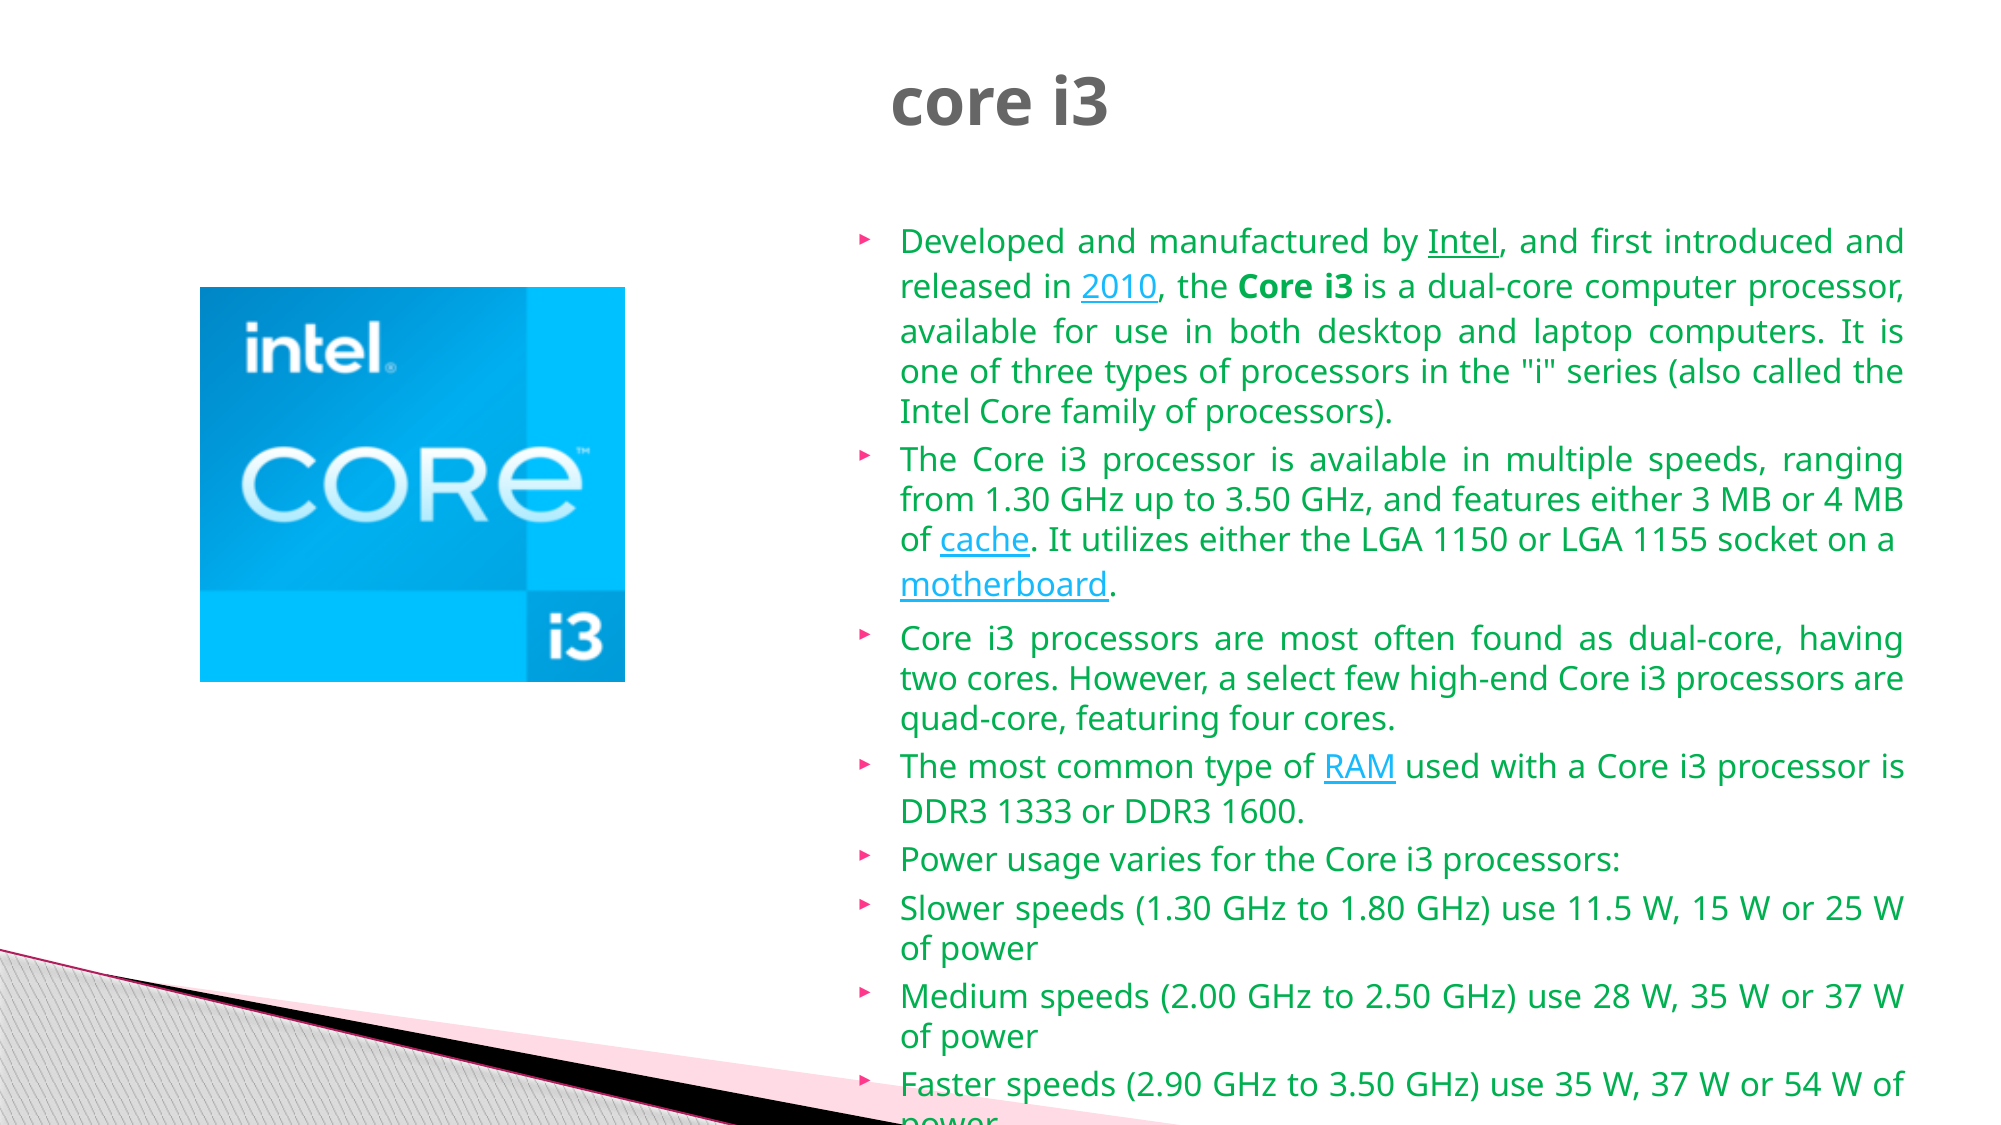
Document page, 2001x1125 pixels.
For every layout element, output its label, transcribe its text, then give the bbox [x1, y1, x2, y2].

list Developed and manufactured by Intel, and first introduced and released in 2010, the Core i3 is a dual-core computer processor, available for use in both desktop and laptop computers. It is one of three types of processors in the "i" series (also called the Intel Core family of processors). The Core i3 processor is available in multiple speeds, ranging from 1.30 GHz up to 3.50 GHz, and features either 3 MB or 4 MB of cache. It utilizes either the LGA 1150 or LGA 1155 socket on a motherboard. Core i3 processors are most often found as dual-core, having two cores. However, a select few high-end Core i3 processors are quad-core, featuring four cores. The most common type of RAM used with a Core i3 processor is DDR3 1333 or DDR3 1600. Power usage varies for the Core i3 processors: Slower speeds (1.30 GHz to 1.80 GHz) use 11.5 W, 15 W or 25 W of power Medium speeds (2.00 GHz to 2.50 GHz) use 28 W, 35 W or 37 W of power Faster speeds (2.90 GHz to 3.50 GHz) use 35 W, 37 W or 54 W of power Core i3 processors are often used in laptop computers, due to their lower heat generation and conservative battery usage. Some laptops can be used for up to five or six hours on a single battery charge when running a Core i3 processor. [825, 212, 1921, 1100]
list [199, 287, 626, 682]
title core i3 [99, 45, 1900, 233]
